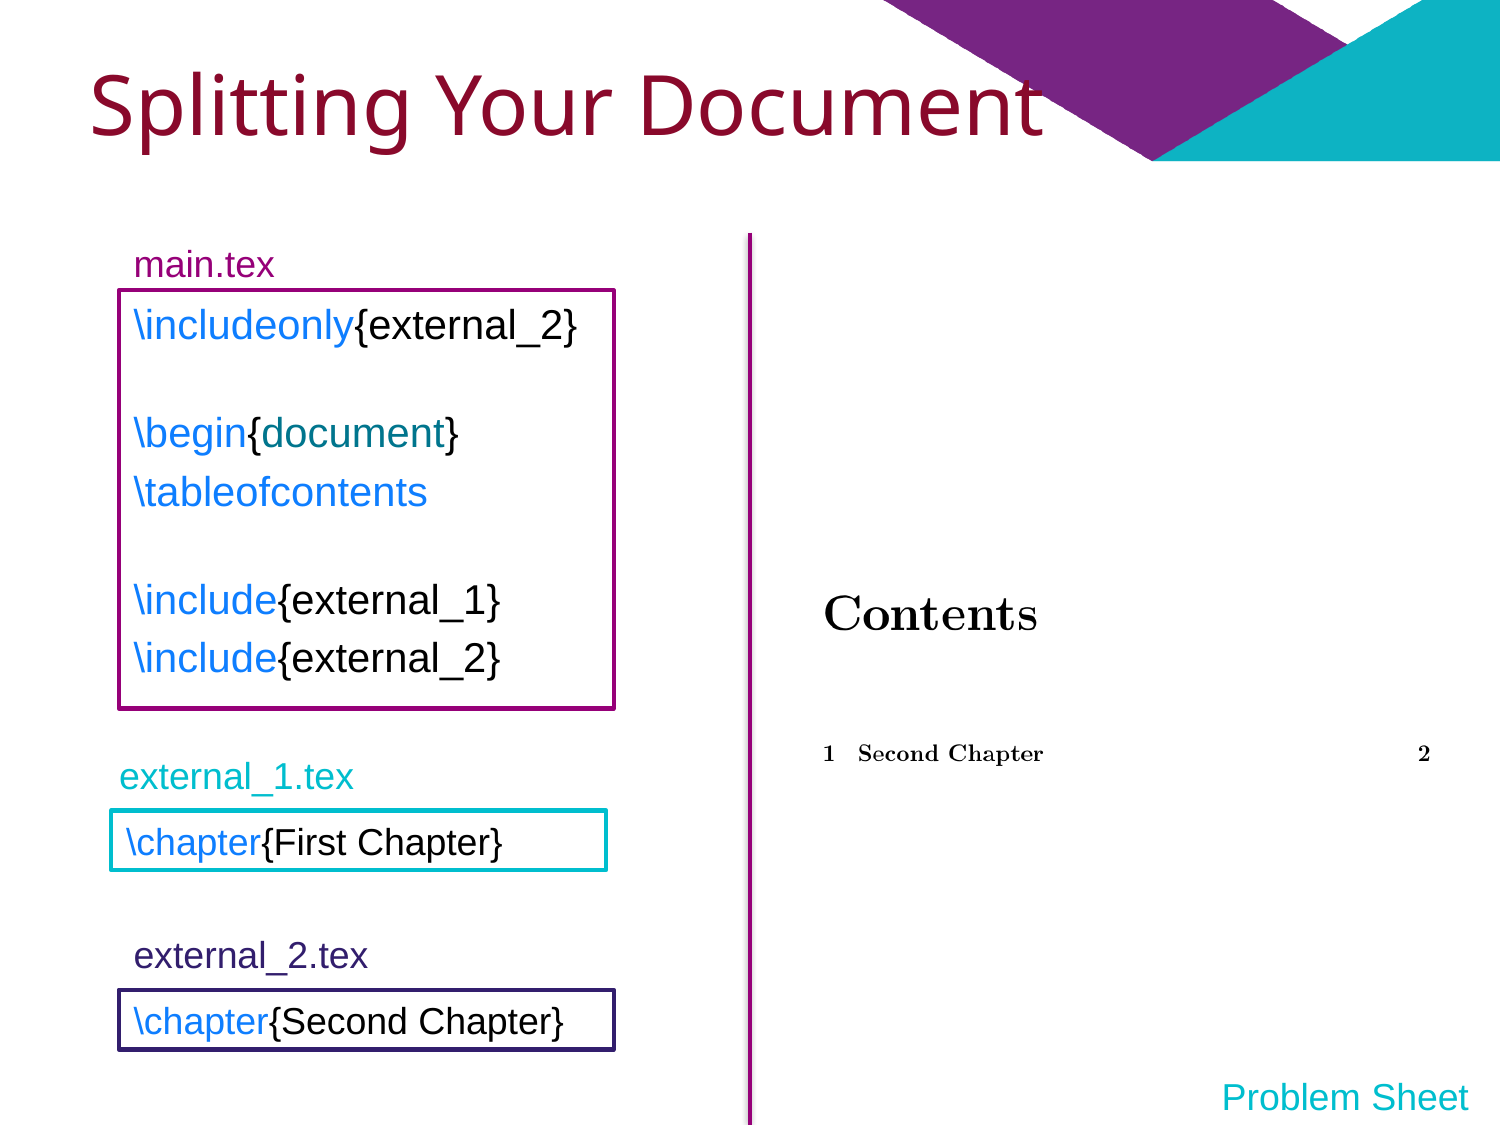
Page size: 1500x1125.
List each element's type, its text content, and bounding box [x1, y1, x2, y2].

text_box Problem Sheet [1206, 1065, 1486, 1125]
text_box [104, 232, 614, 1051]
title Splitting Your Document [75, 45, 1425, 233]
picture [0, 0, 1500, 163]
picture [818, 582, 1440, 775]
